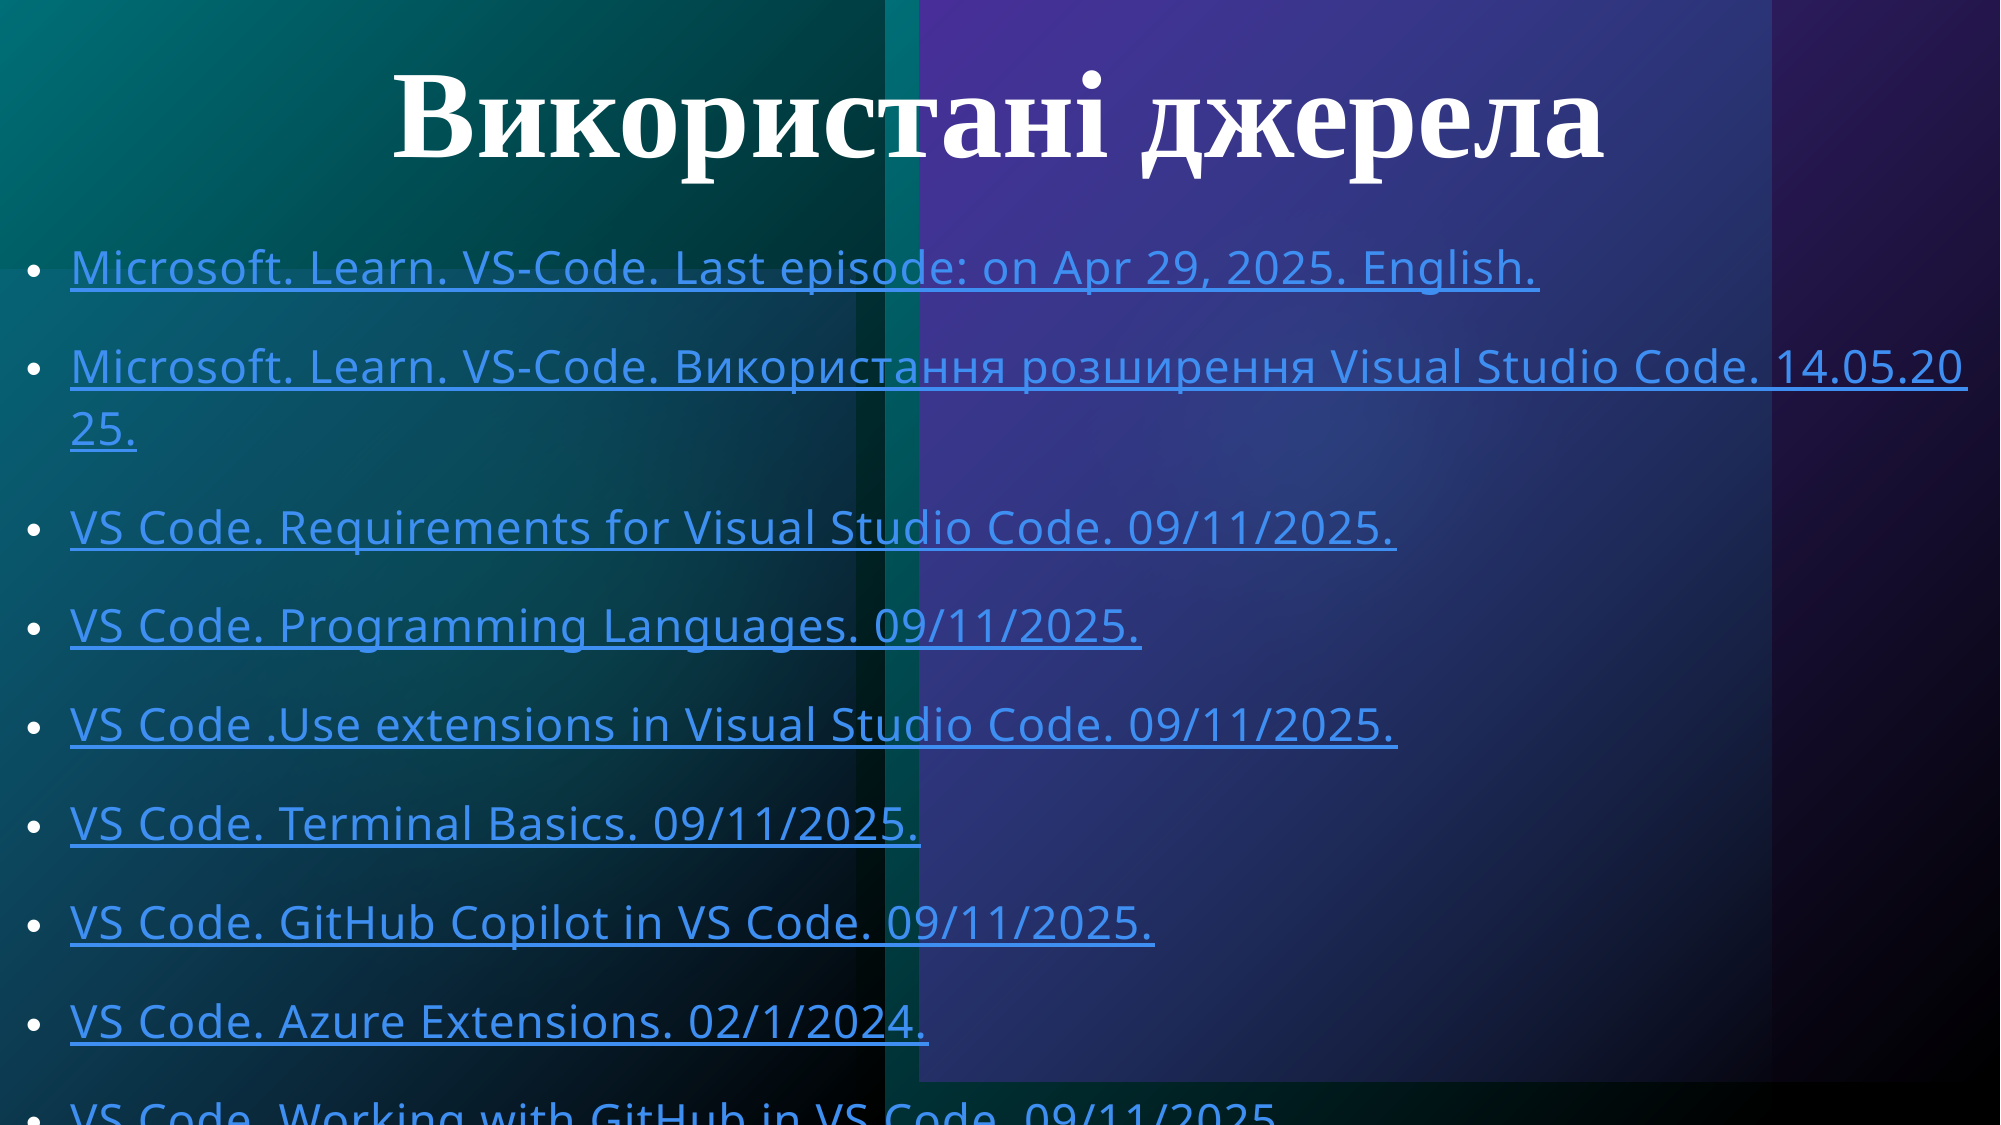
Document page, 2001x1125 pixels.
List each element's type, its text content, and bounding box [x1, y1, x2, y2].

title Використані джерела [89, 42, 1911, 191]
list Microsoft. Learn. VS-Code. Last episode: on Apr 29, 2025. English. Microsoft. Learn. VS-Code. Використання розширення Visual Studio Code. 14.05.2025. VS Code. Requirements for Visual Studio Code. 09/11/2025. VS Code. Programming Languages. 09/11/2025. VS Code .Use extensions in Visual Studio Code. 09/11/2025. VS Code. Terminal Basics. 09/11/2025. VS Code. GitHub Copilot in VS Code. 09/11/2025. VS Code. Azure Extensions. 02/1/2024. VS Code. Working with GitHub in VS Code. 09/11/2025. [10, 191, 1990, 1125]
